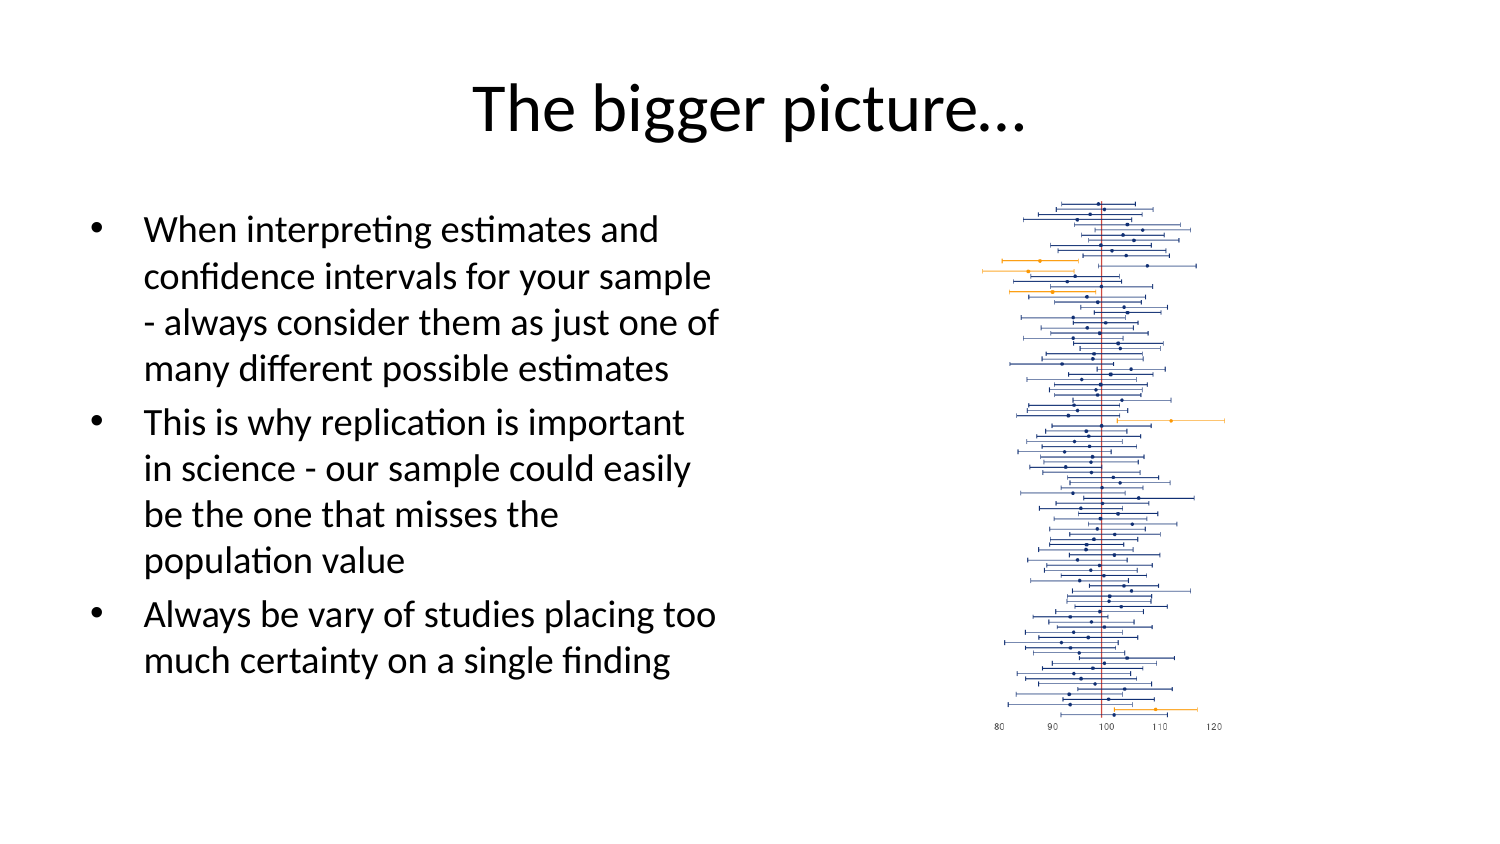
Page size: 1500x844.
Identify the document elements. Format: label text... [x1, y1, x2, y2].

picture [945, 195, 1242, 753]
list When interpreting estimates and confidence intervals for your sample - always consider them as just one of many different possible estimates This is why replication is important in science - our sample could easily be the one that misses the population value Always be vary of studies placing too much certainty on a single finding [75, 196, 738, 754]
title The bigger picture… [75, 33, 1425, 175]
